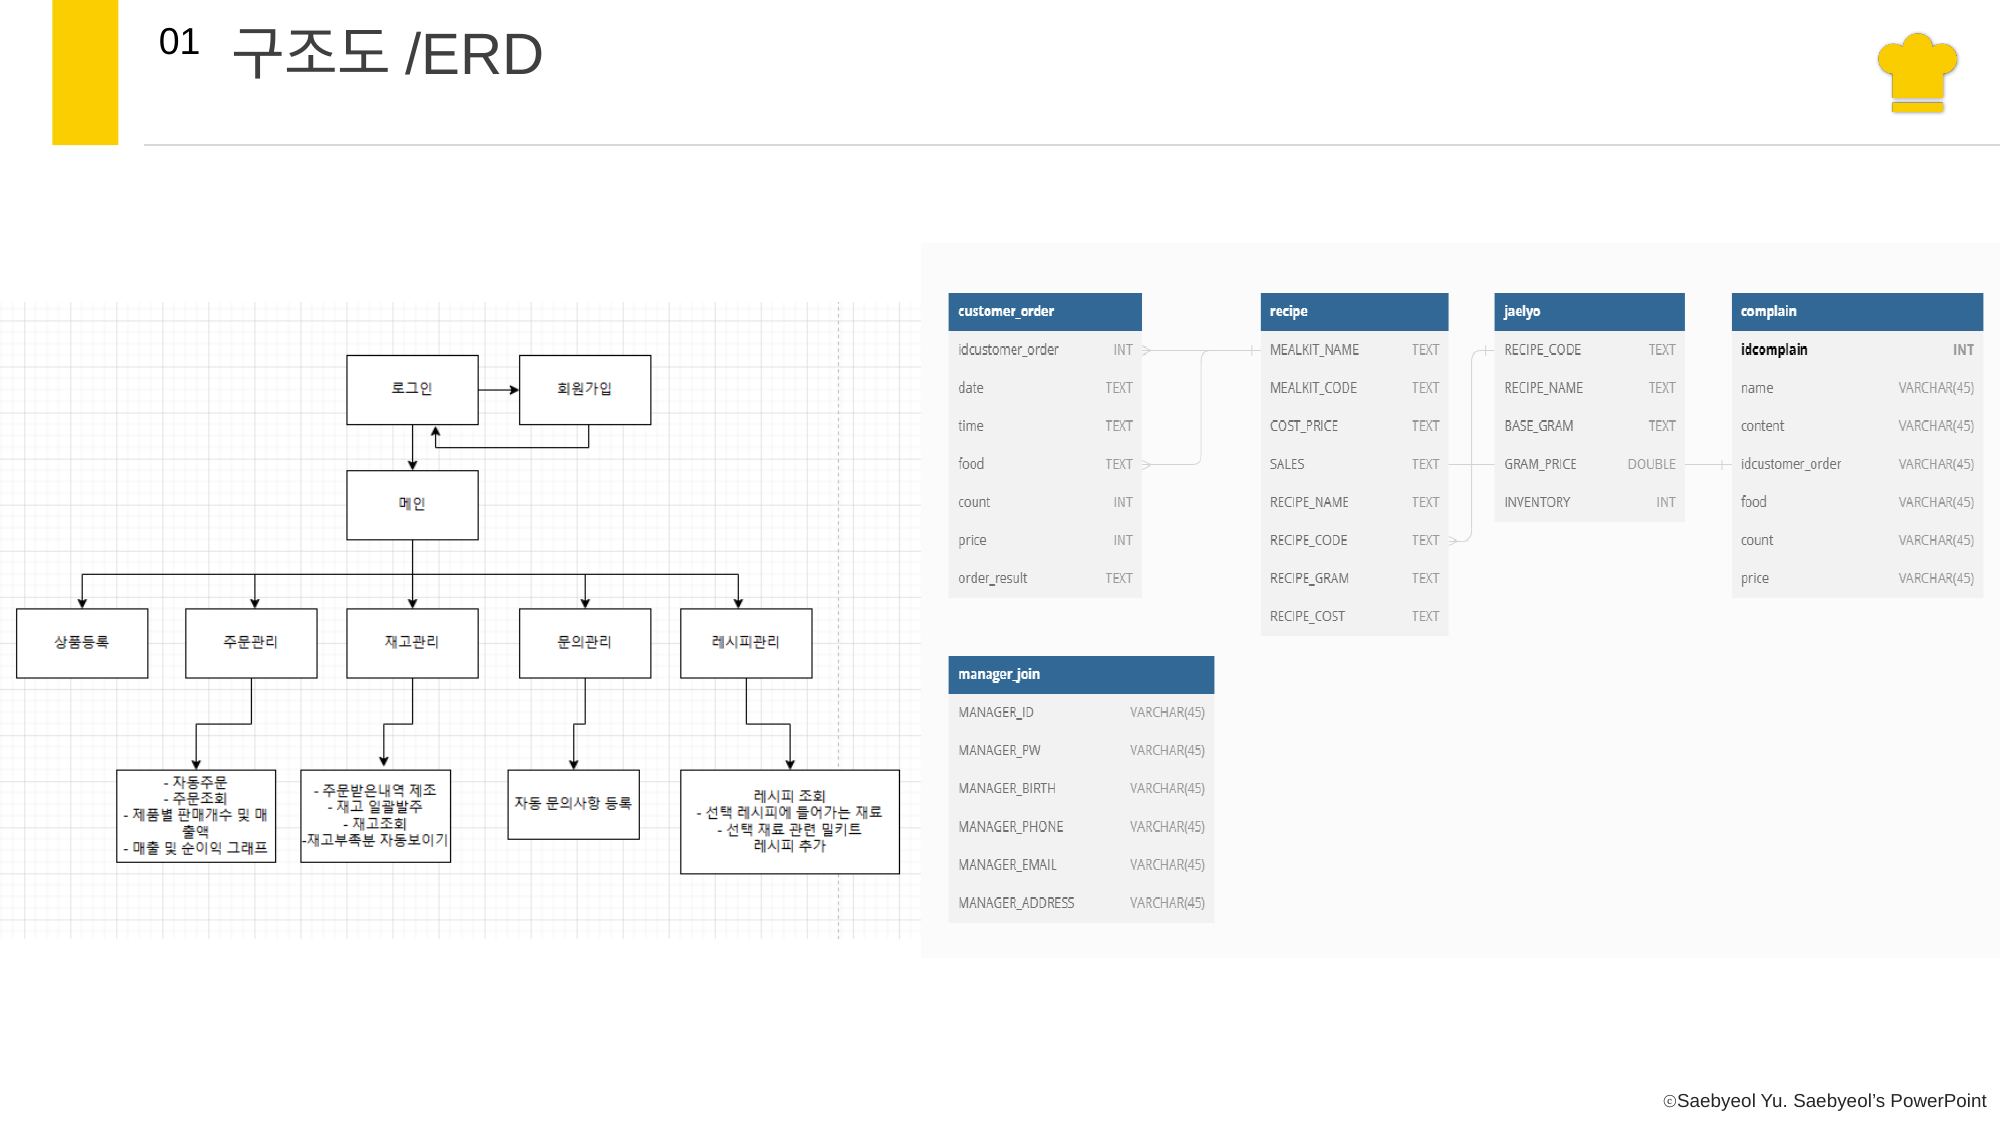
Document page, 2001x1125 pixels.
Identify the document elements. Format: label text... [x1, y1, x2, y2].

picture [0, 243, 2000, 958]
text_box 01 [143, 9, 216, 70]
text_box 구조도/ERD [216, 8, 634, 94]
picture [1862, 16, 1973, 128]
text_box [52, 0, 119, 146]
